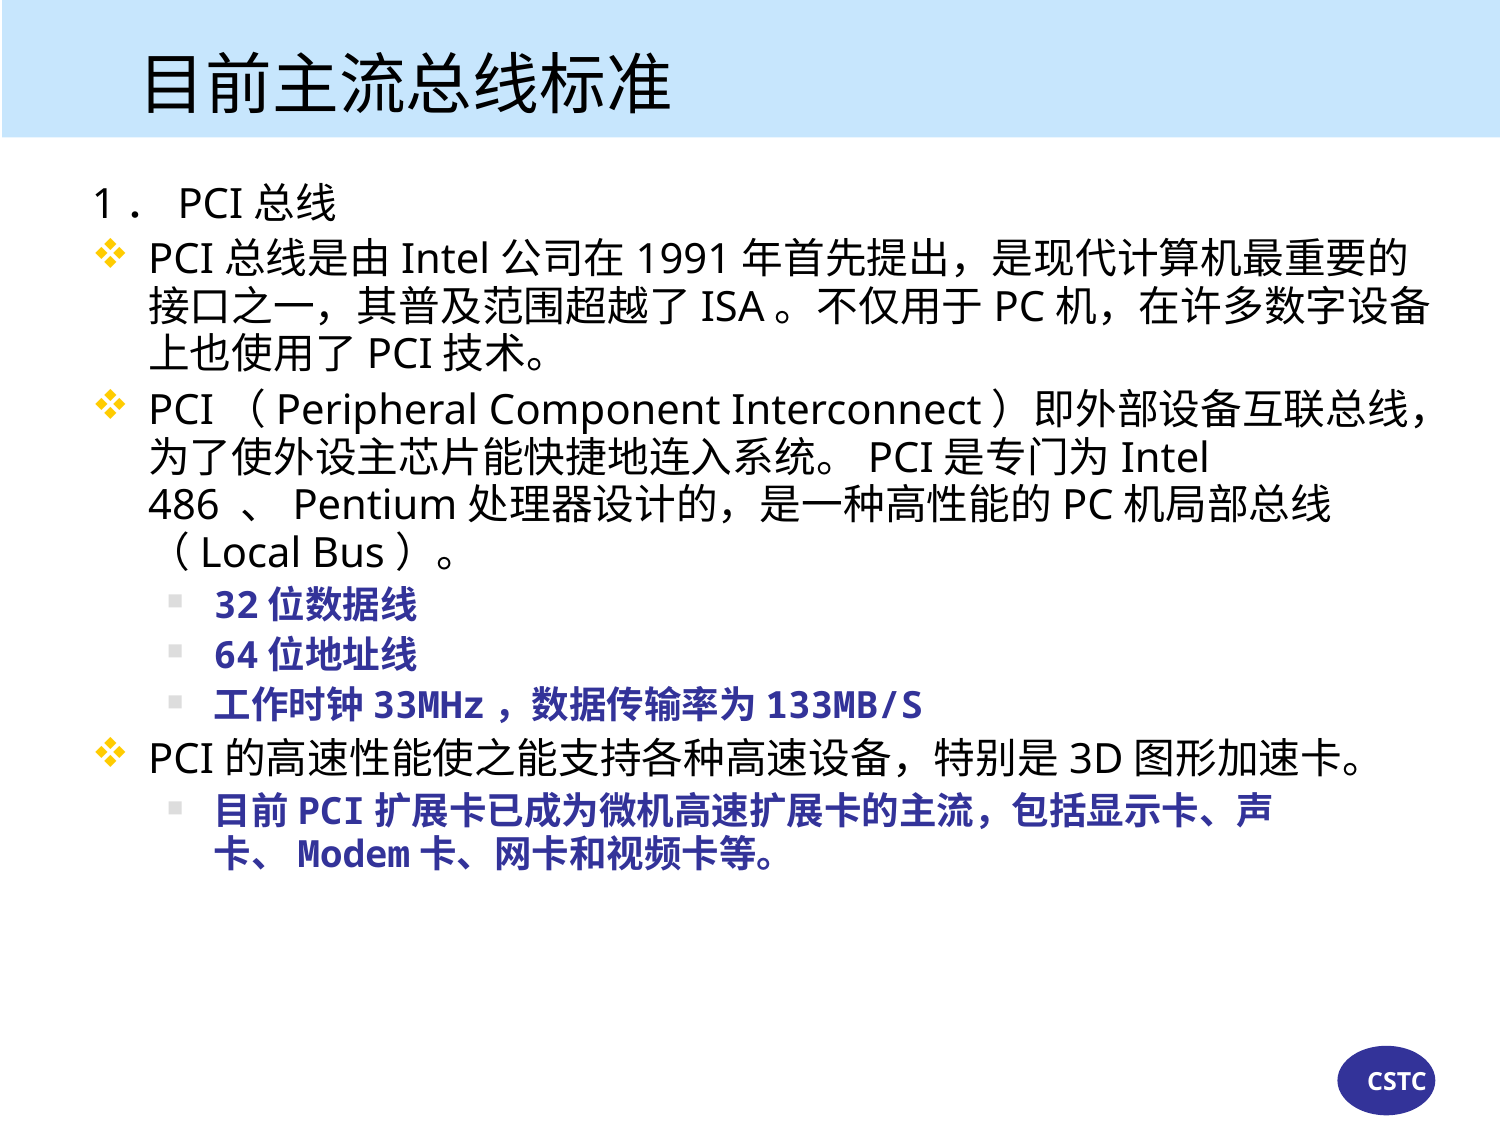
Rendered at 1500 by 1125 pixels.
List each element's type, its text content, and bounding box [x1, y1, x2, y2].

list 1．PCI总线 PCI总线是由Intel公司在1991年首先提出，是现代计算机最重要的接口之一，其普及范围超越了ISA。不仅用于PC机，在许多数字设备上也使用了PCI技术。 PCI（Peripheral Component Interconnect）即外部设备互联总线，为了使外设主芯片能快捷地连入系统。PCI是专门为Intel 486 、Pentium处理器设计的，是一种高性能的PC机局部总线（Local Bus）。 32位数据线 64位地址线 工作时钟33MHz，数据传输率为133MB/S PCI的高速性能使之能支持各种高速设备，特别是3D图形加速卡。 目前PCI扩展卡已成为微机高速扩展卡的主流，包括显示卡、声卡、Modem卡、网卡和视频卡等。 [76, 172, 1459, 923]
title 目前主流总线标准 [123, 42, 1403, 130]
